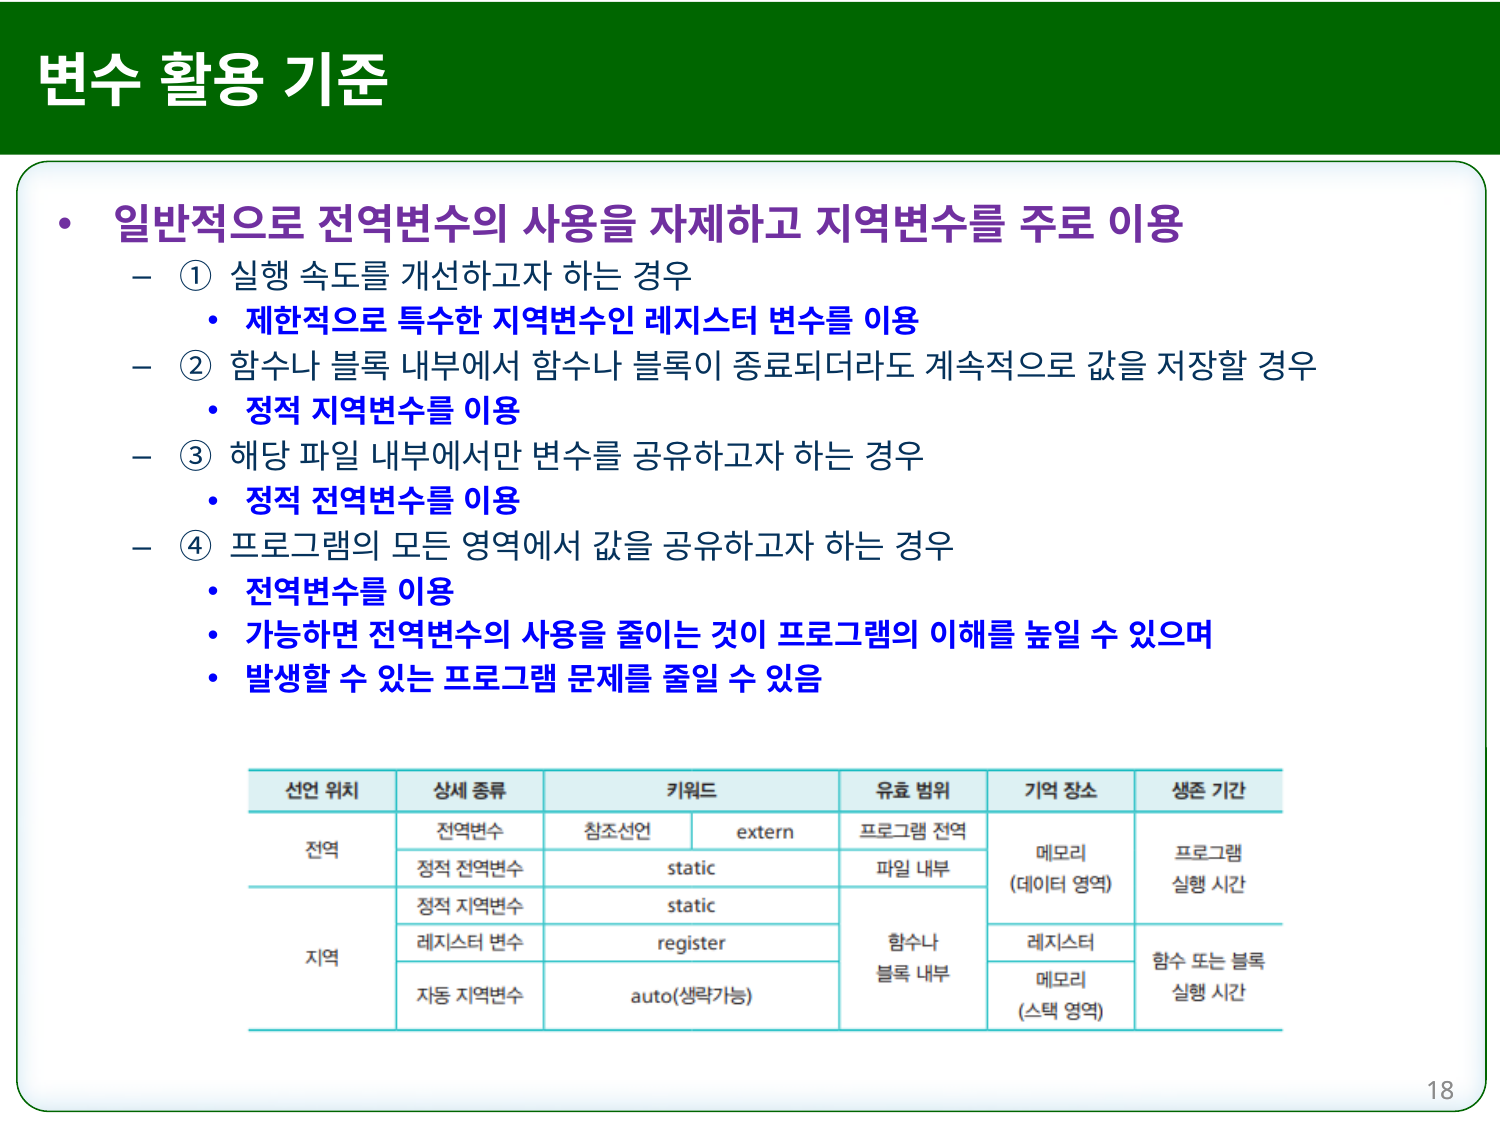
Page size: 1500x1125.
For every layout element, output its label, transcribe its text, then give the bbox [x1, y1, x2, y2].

slide_number 18 [1119, 1071, 1470, 1112]
list 일반적으로 전역변수의 사용을 자제하고 지역변수를 주로 이용 ① 실행 속도를 개선하고자 하는 경우 제한적으로 특수한 지역변수인 레지스터 변수를 이용 ② 함수나 블록 내부에서 함수나 블록이 종료되더라도 계속적으로 값을 저장할 경우 정적 지역변수를 이용 ③ 해당 파일 내부에서만 변수를 공유하고자 하는 경우 정적 전역변수를 이용 ④ 프로그램의 모든 영역에서 값을 공유하고자 하는 경우 전역변수를 이용 가능하면 전역변수의 사용을 줄이는 것이 프로그램의 이해를 높일 수 있으며 발생할 수 있는 프로그램 문제를 줄일 수 있음 [42, 190, 1454, 1065]
title 변수 활용 기준 [21, 40, 1476, 115]
picture [237, 759, 1295, 1040]
